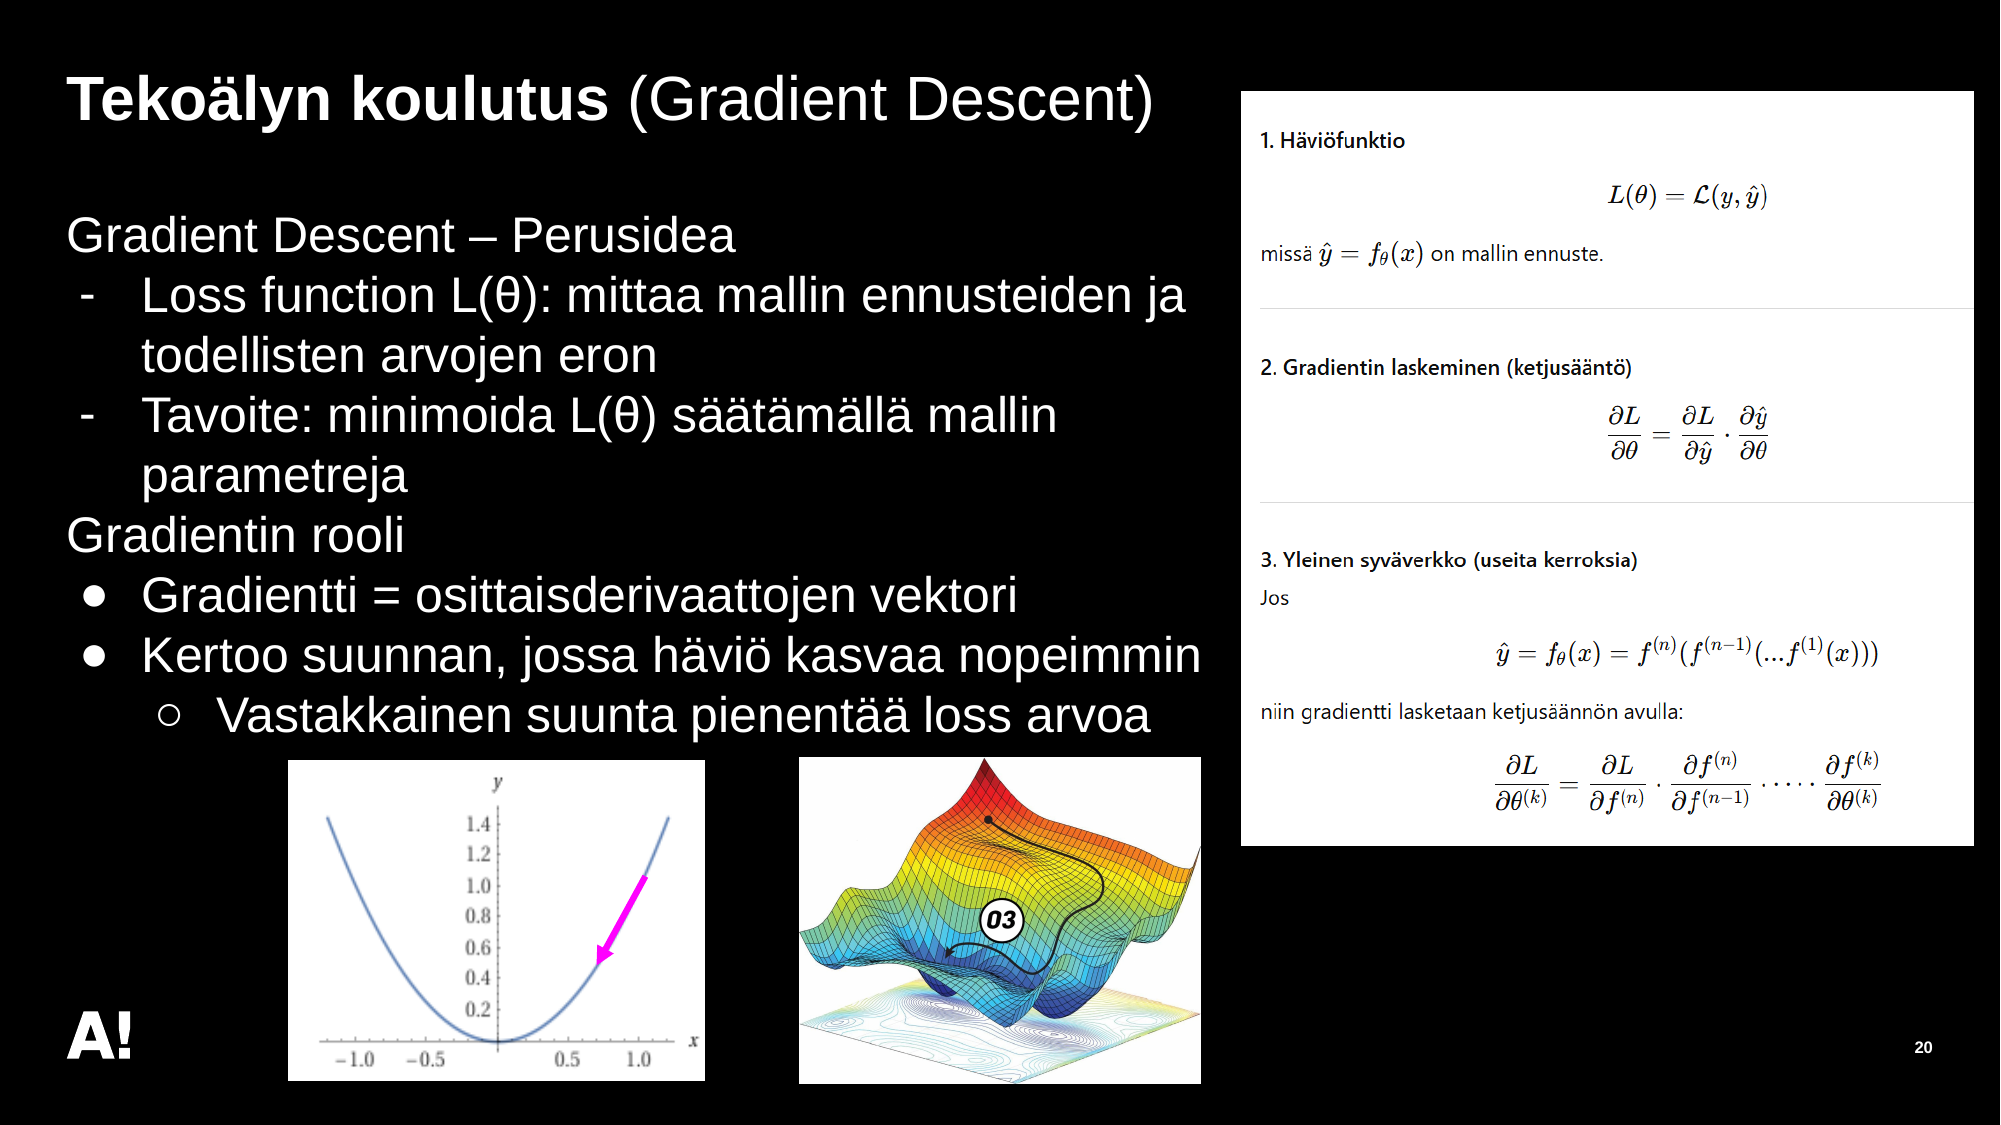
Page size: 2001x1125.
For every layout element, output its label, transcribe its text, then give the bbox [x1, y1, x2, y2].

title Tekoälyn koulutus (Gradient Descent) [66, 66, 1933, 202]
picture [287, 760, 705, 1082]
slide_number ‹#› [1862, 1035, 1933, 1059]
list Gradient Descent – Perusidea Loss function L(θ): mittaa mallin ennusteiden ja todellisten arvojen eron Tavoite: minimoida L(θ) säätämällä mallin parametreja Gradientin rooli Gradientti = osittaisderivaattojen vektori Kertoo suunnan, jossa häviö kasvaa nopeimmin Vastakkainen suunta pienentää loss arvoa [66, 202, 1235, 801]
picture [798, 757, 1201, 1084]
picture [1240, 91, 1974, 846]
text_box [596, 876, 646, 966]
